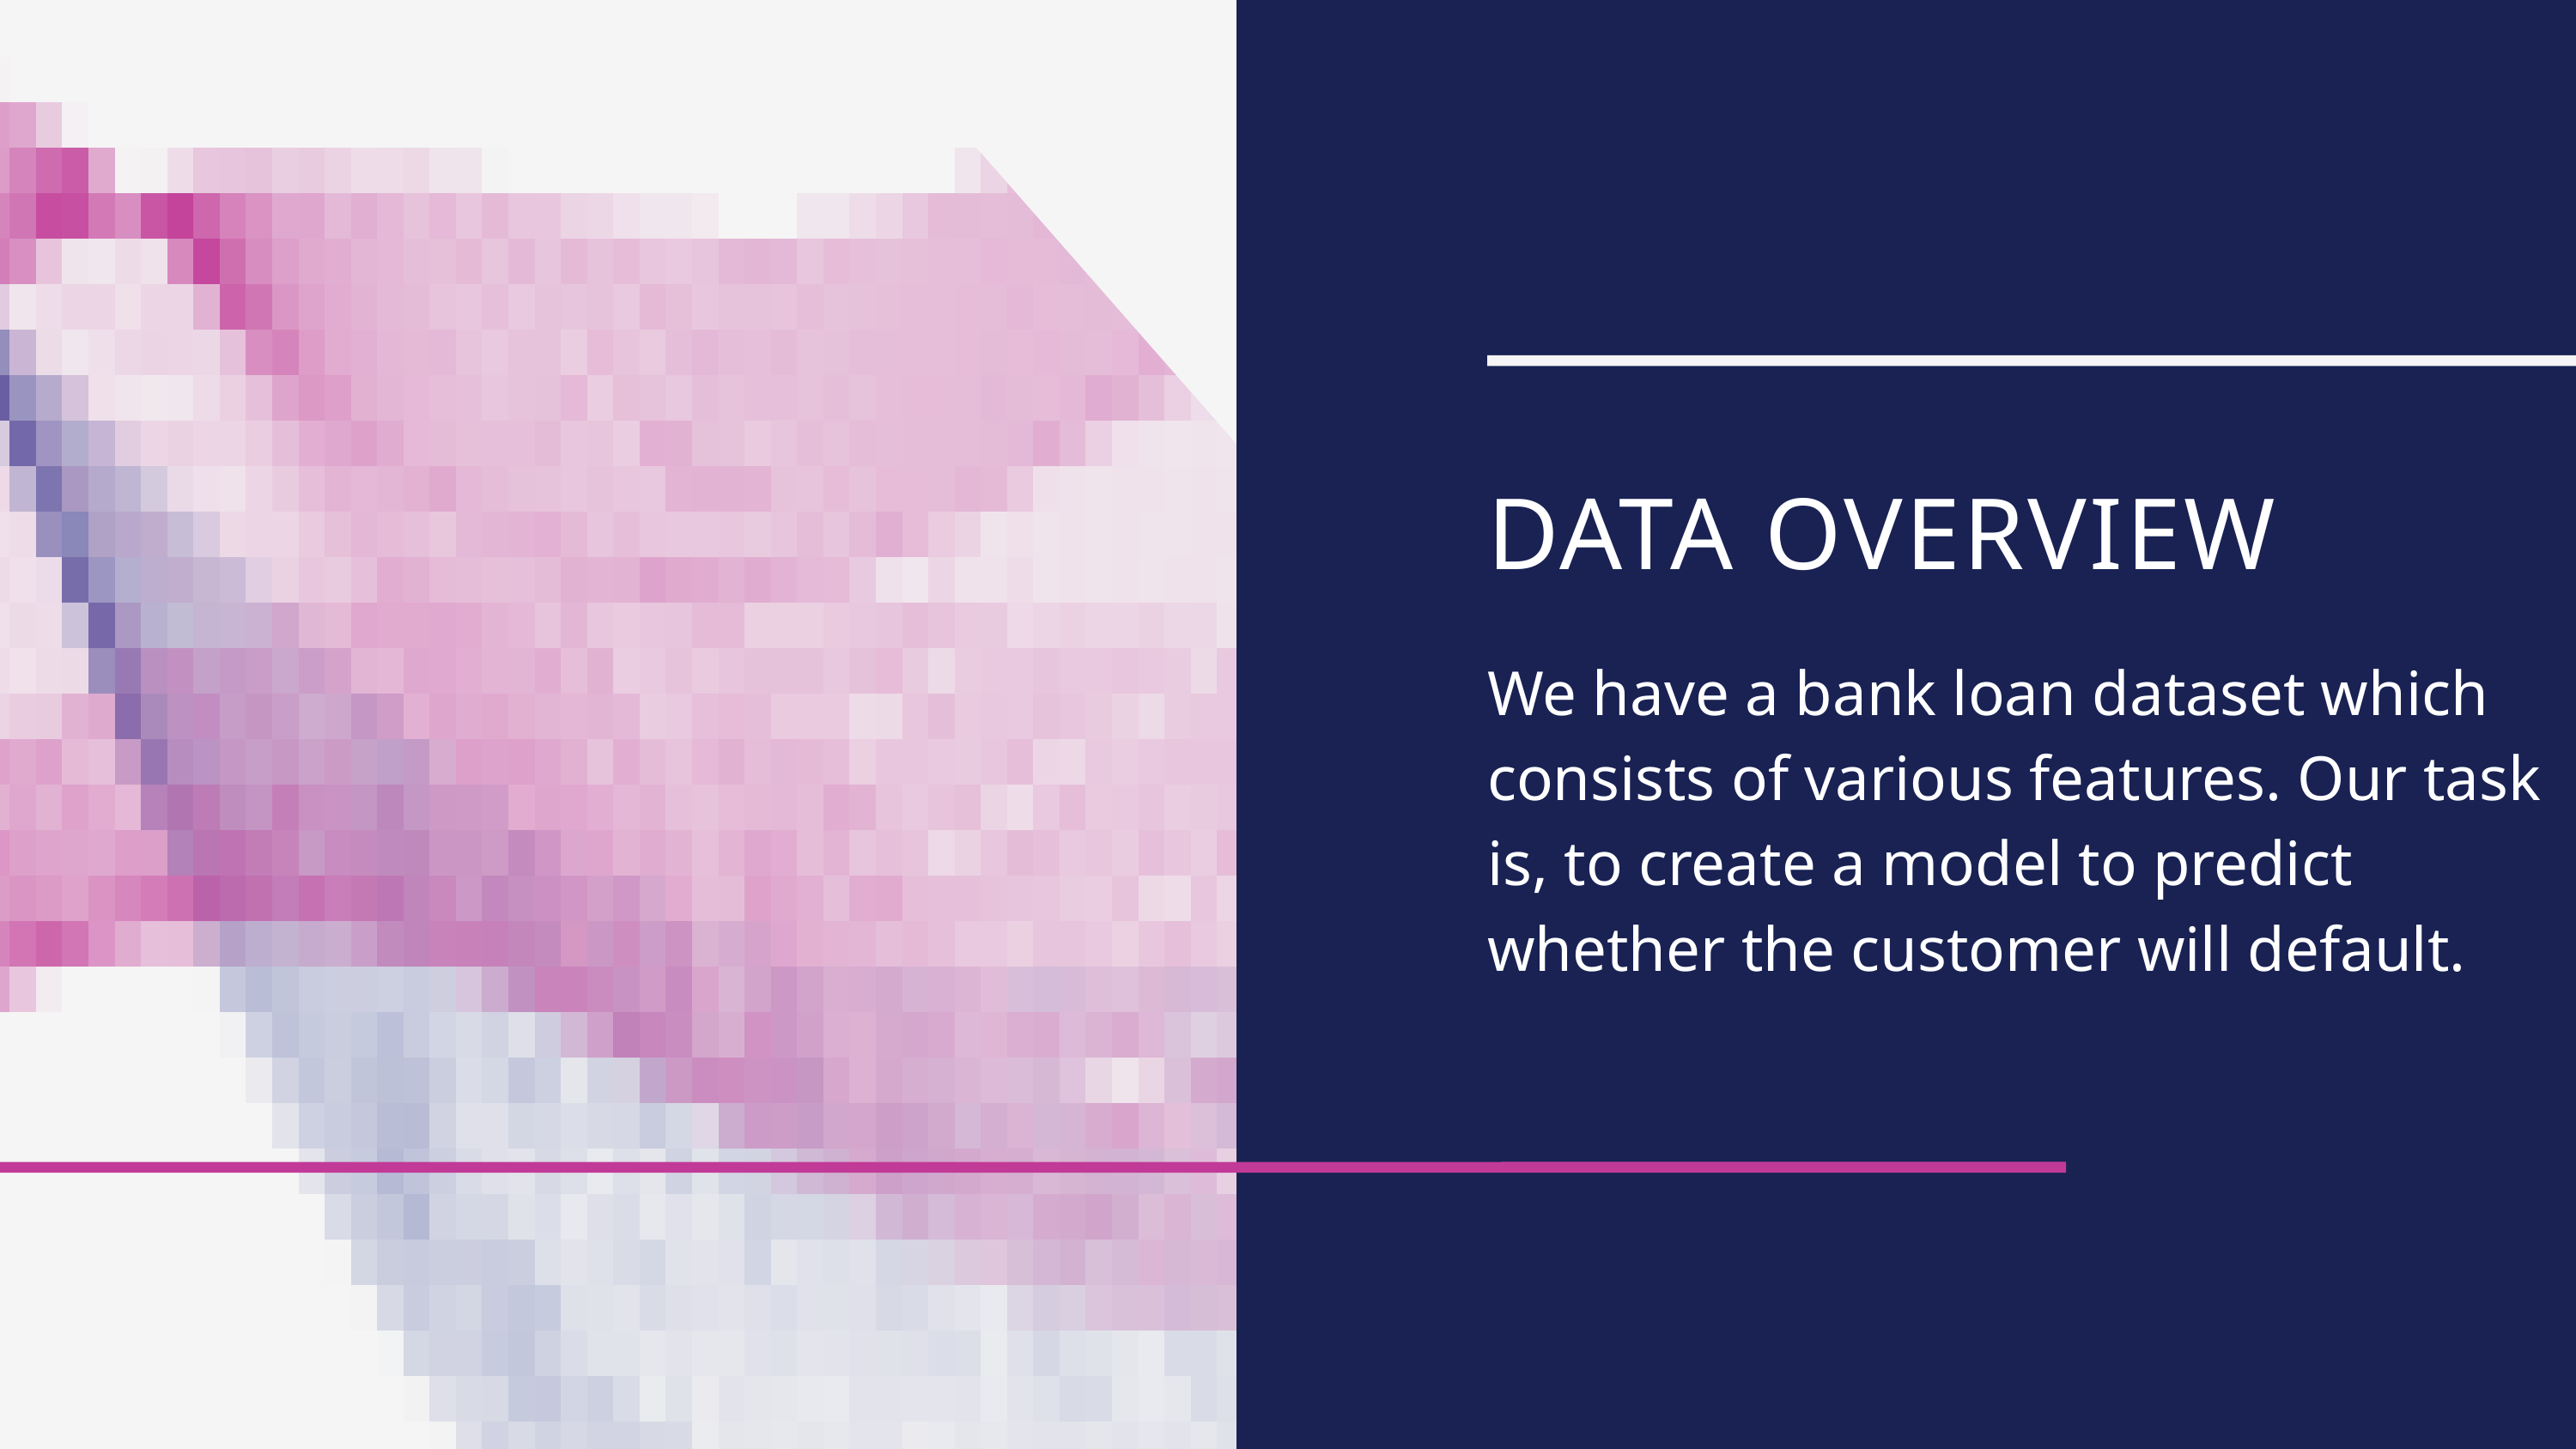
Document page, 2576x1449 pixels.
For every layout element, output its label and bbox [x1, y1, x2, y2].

text_box [105, 1167, 1236, 1449]
text_box [0, 0, 1128, 1167]
text_box [1133, 54, 2576, 1432]
